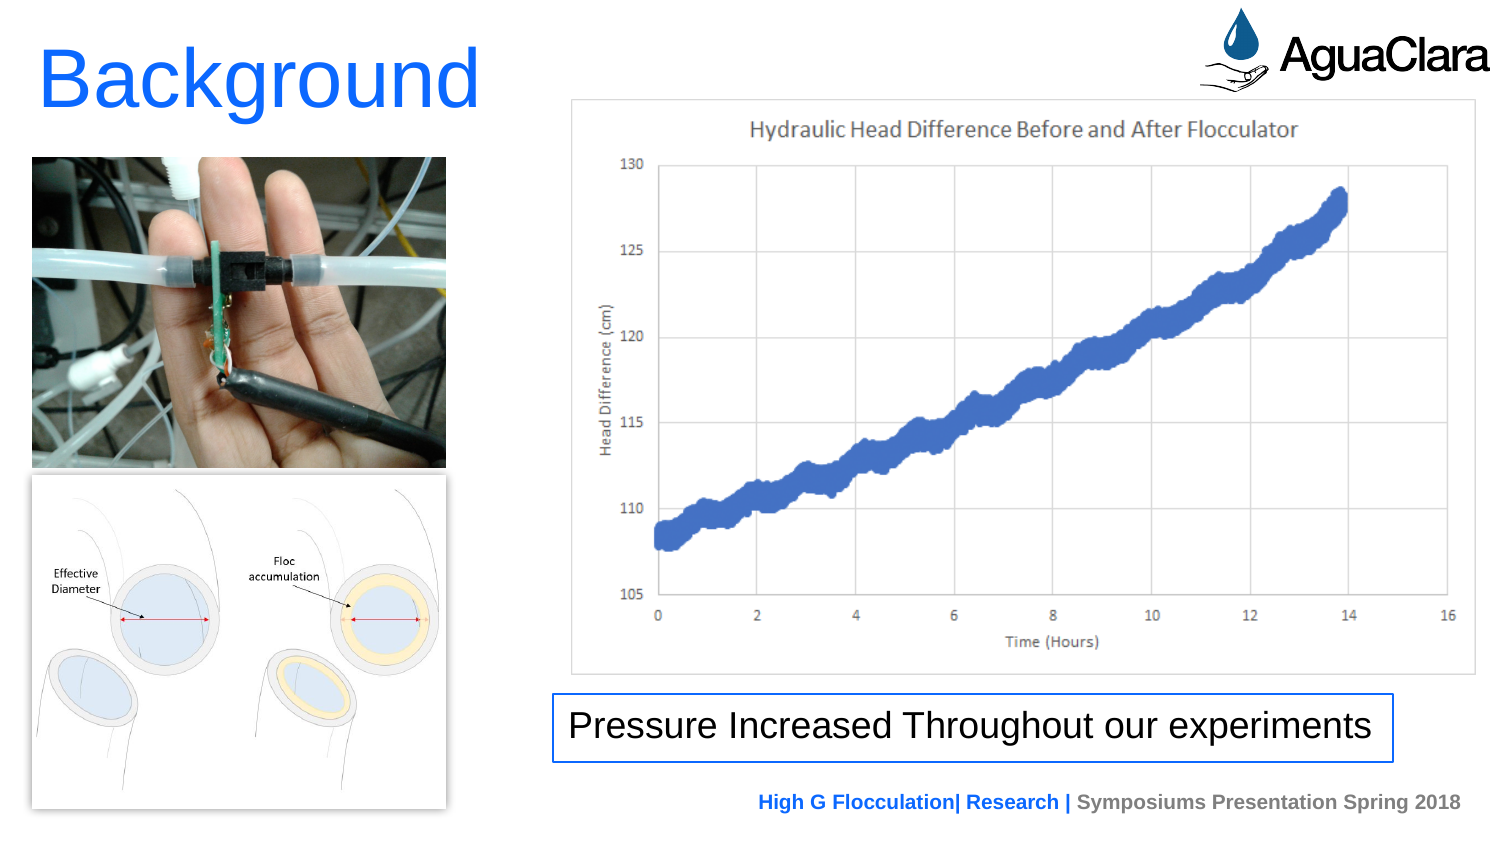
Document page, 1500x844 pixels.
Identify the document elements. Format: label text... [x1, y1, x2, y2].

text_box High G Flocculation| Research | Symposiums Presentation Spring 2018 [715, 781, 1476, 822]
text_box Pressure Increased Throughout our experiments [553, 693, 1393, 763]
picture [570, 7, 1491, 675]
picture [32, 475, 447, 809]
text_box Background [17, 42, 825, 145]
picture [32, 157, 447, 469]
